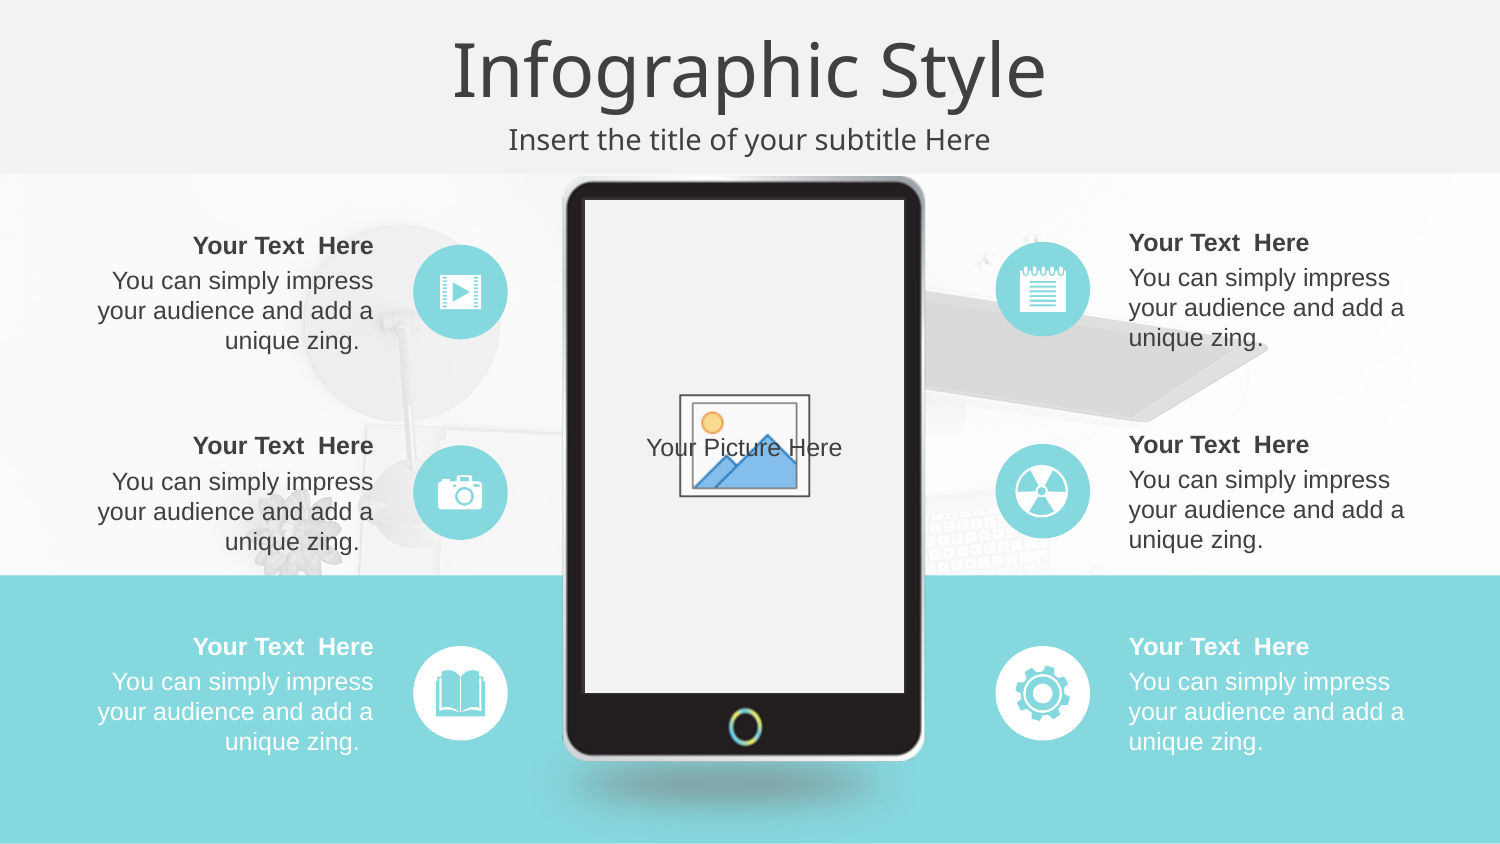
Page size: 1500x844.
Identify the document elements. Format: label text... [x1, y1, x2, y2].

text_box [993, 643, 1093, 743]
picture [0, 174, 1500, 844]
text_box [435, 473, 485, 512]
text_box [411, 643, 510, 743]
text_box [1113, 420, 1429, 562]
text_box [1013, 462, 1071, 520]
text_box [1113, 622, 1429, 765]
text_box [433, 668, 488, 719]
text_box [73, 421, 390, 564]
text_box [73, 622, 390, 765]
text_box [438, 273, 483, 311]
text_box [73, 221, 390, 363]
text_box [411, 443, 510, 542]
text_box [411, 242, 510, 342]
list Insert the title of your subtitle Here [0, 114, 1500, 162]
text_box [1017, 264, 1068, 315]
text_box [993, 441, 1093, 541]
text_box [993, 239, 1093, 339]
list Infographic Style [0, 20, 1500, 114]
text_box [1013, 663, 1073, 723]
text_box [1113, 218, 1429, 360]
